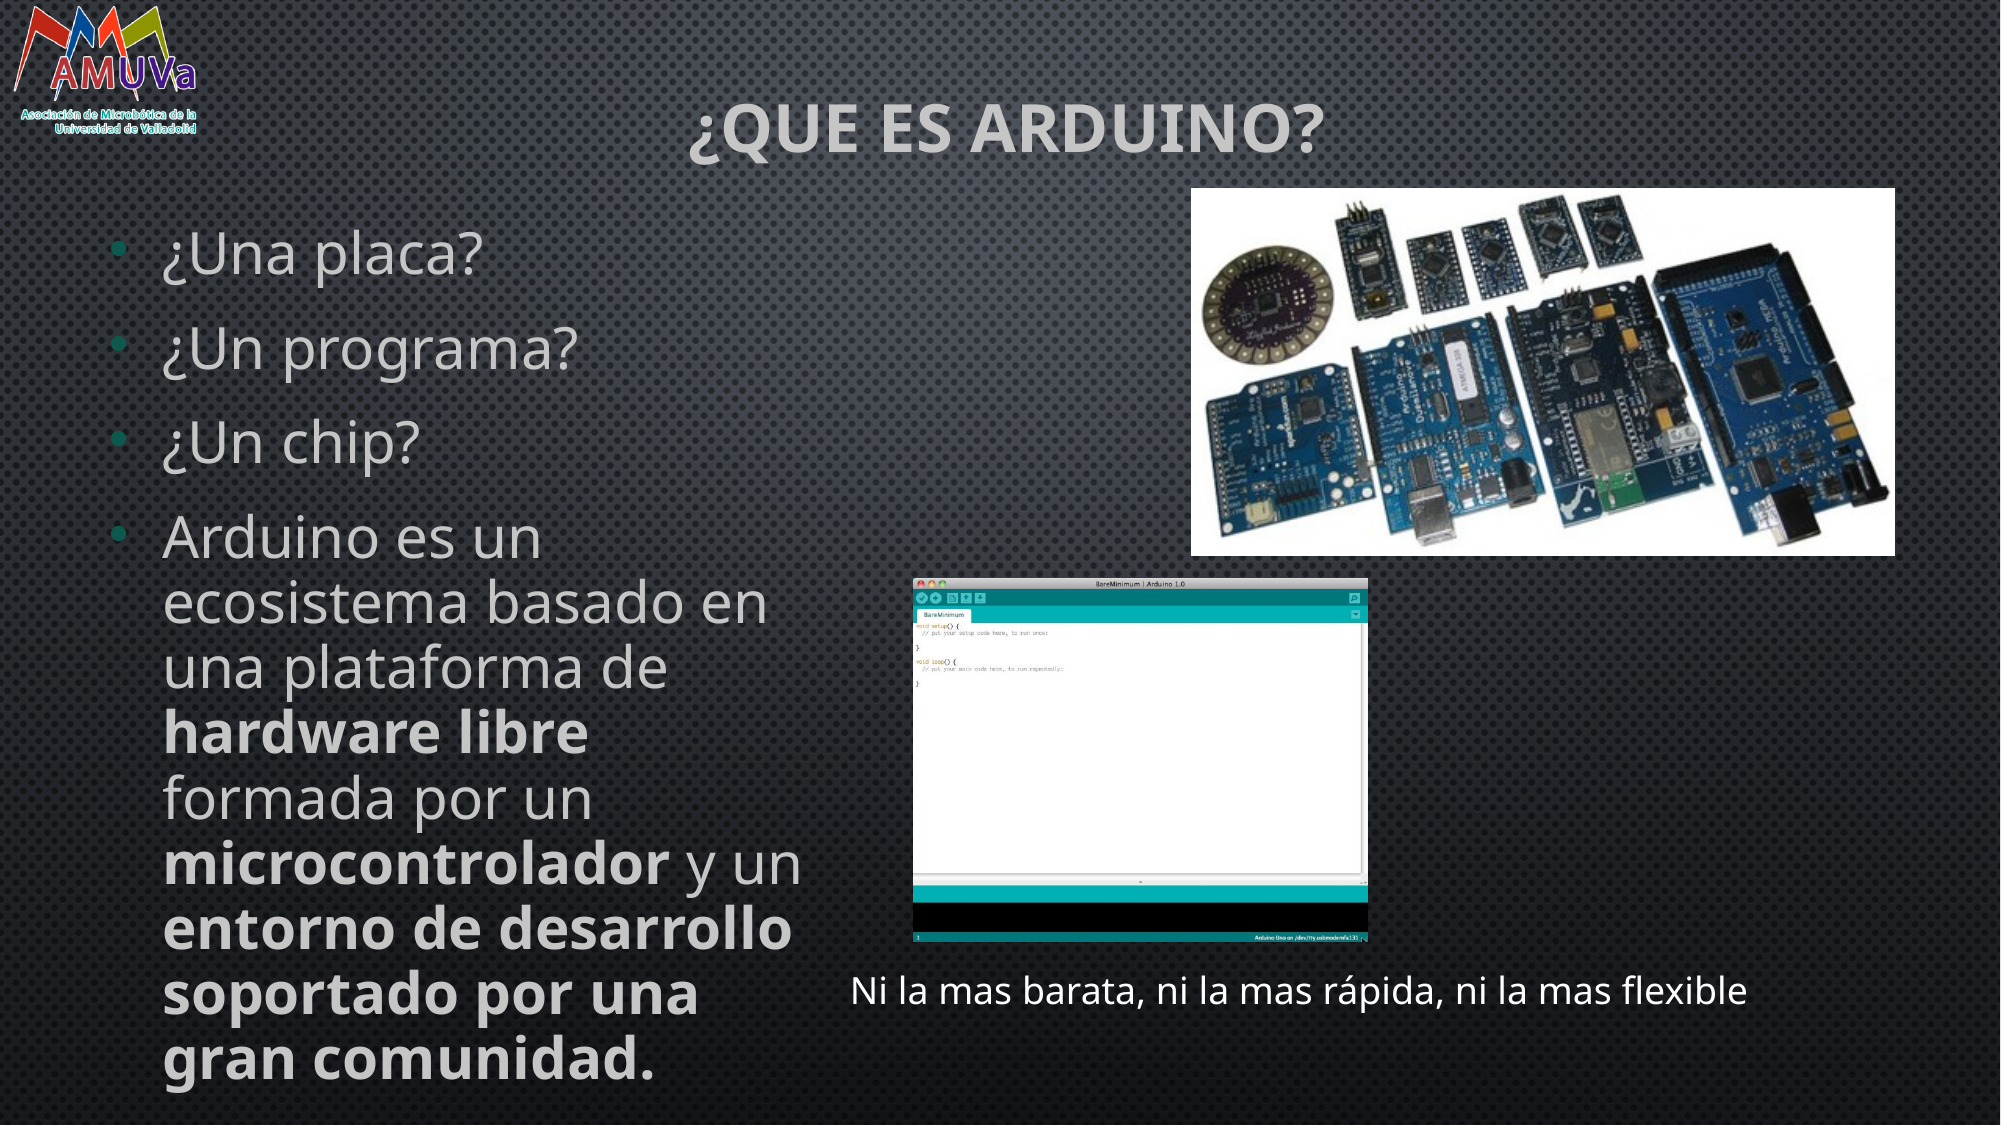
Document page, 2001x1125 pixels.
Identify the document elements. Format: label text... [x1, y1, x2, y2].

text_box Ni la mas barata, ni la mas rápida, ni la mas flexible [835, 963, 1764, 1021]
picture [1, 2, 206, 146]
picture [913, 578, 1368, 942]
picture [1191, 188, 1895, 556]
text_box ¿Una placa? ¿Un programa? ¿Un chip? Arduino es un ecosistema basado en una plataforma de hardware libre formada por un microcontrolador y un entorno de desarrollo soportado por una gran comunidad. [91, 218, 828, 1056]
text_box ¿QUE ES ARDUINO? [470, 67, 1544, 189]
